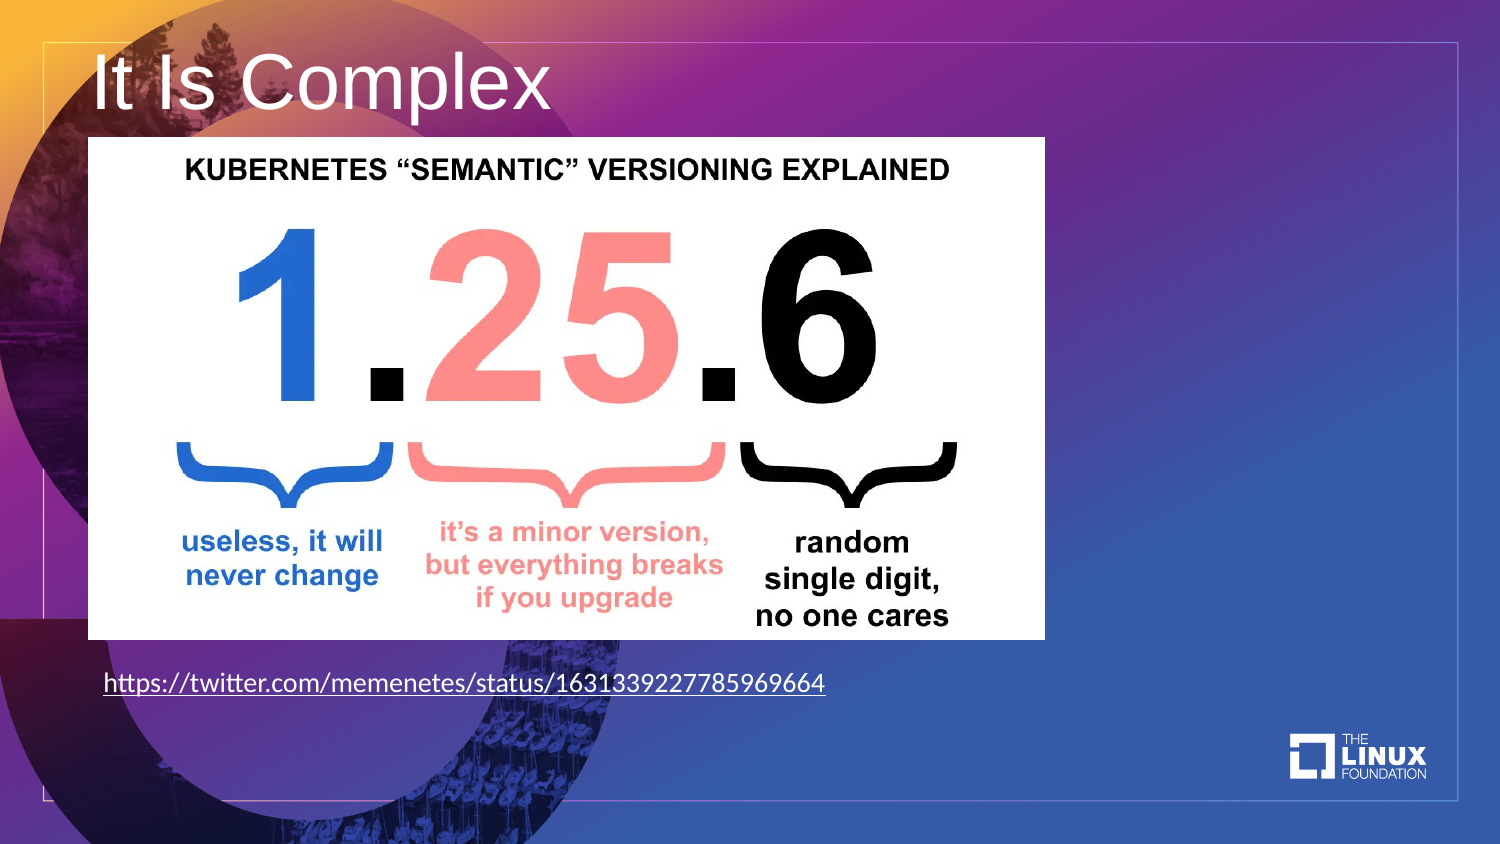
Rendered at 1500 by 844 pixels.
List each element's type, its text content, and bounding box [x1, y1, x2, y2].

text_box https://twitter.com/memenetes/status/1631339227785969664 [88, 656, 918, 706]
picture [0, 0, 1500, 844]
title It Is Complex [75, 33, 1425, 123]
